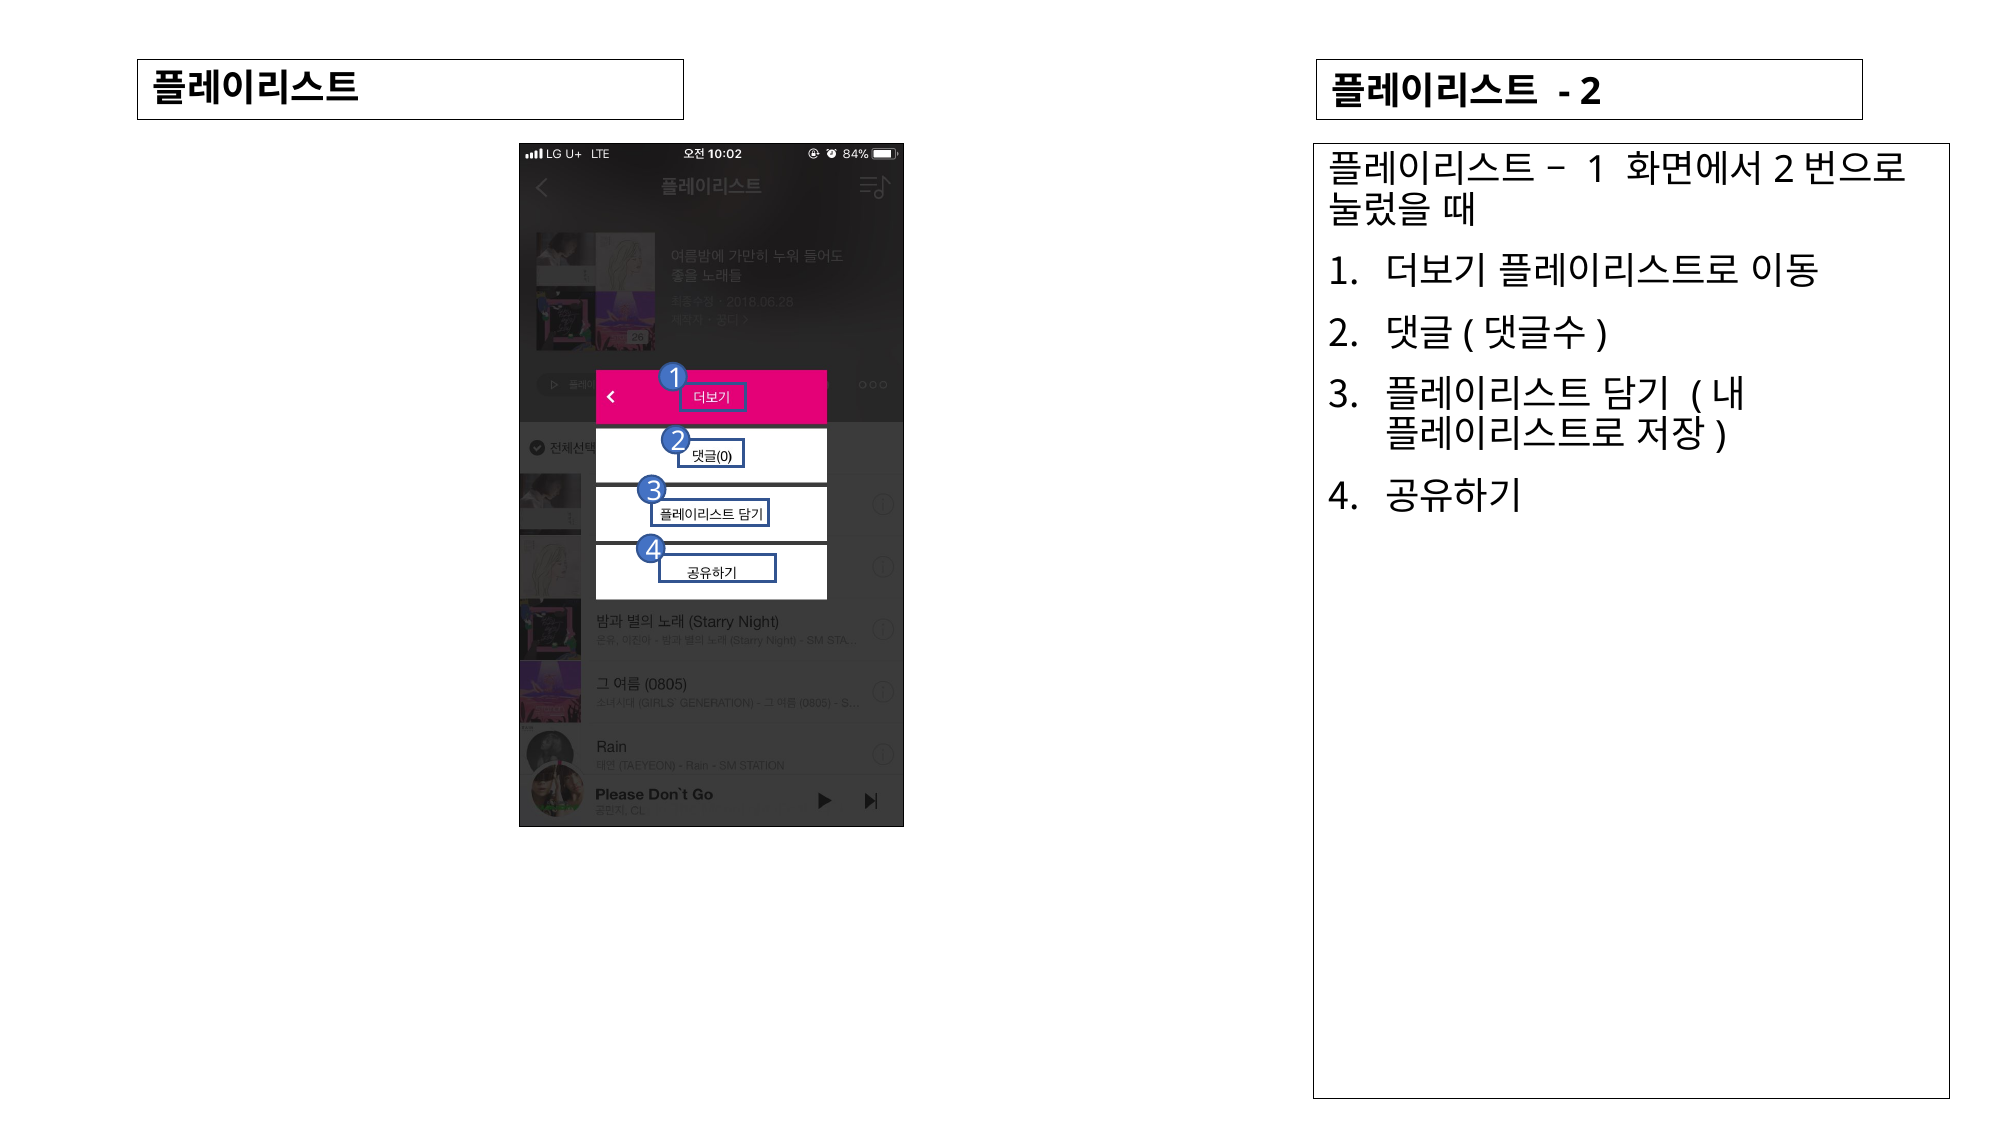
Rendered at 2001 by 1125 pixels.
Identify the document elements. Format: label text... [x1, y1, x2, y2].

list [519, 143, 904, 827]
list 플레이리스트 - 2 [1316, 59, 1863, 120]
list 플레이리스트 – 1 화면에서2번으로 눌렀을 때 더보기 플레이리스트로 이동 댓글(댓글수) 플레이리스트 담기 (내 플레이리스트로 저장) 공유하기 [1313, 143, 1950, 1099]
title 플레이리스트 [137, 59, 684, 120]
